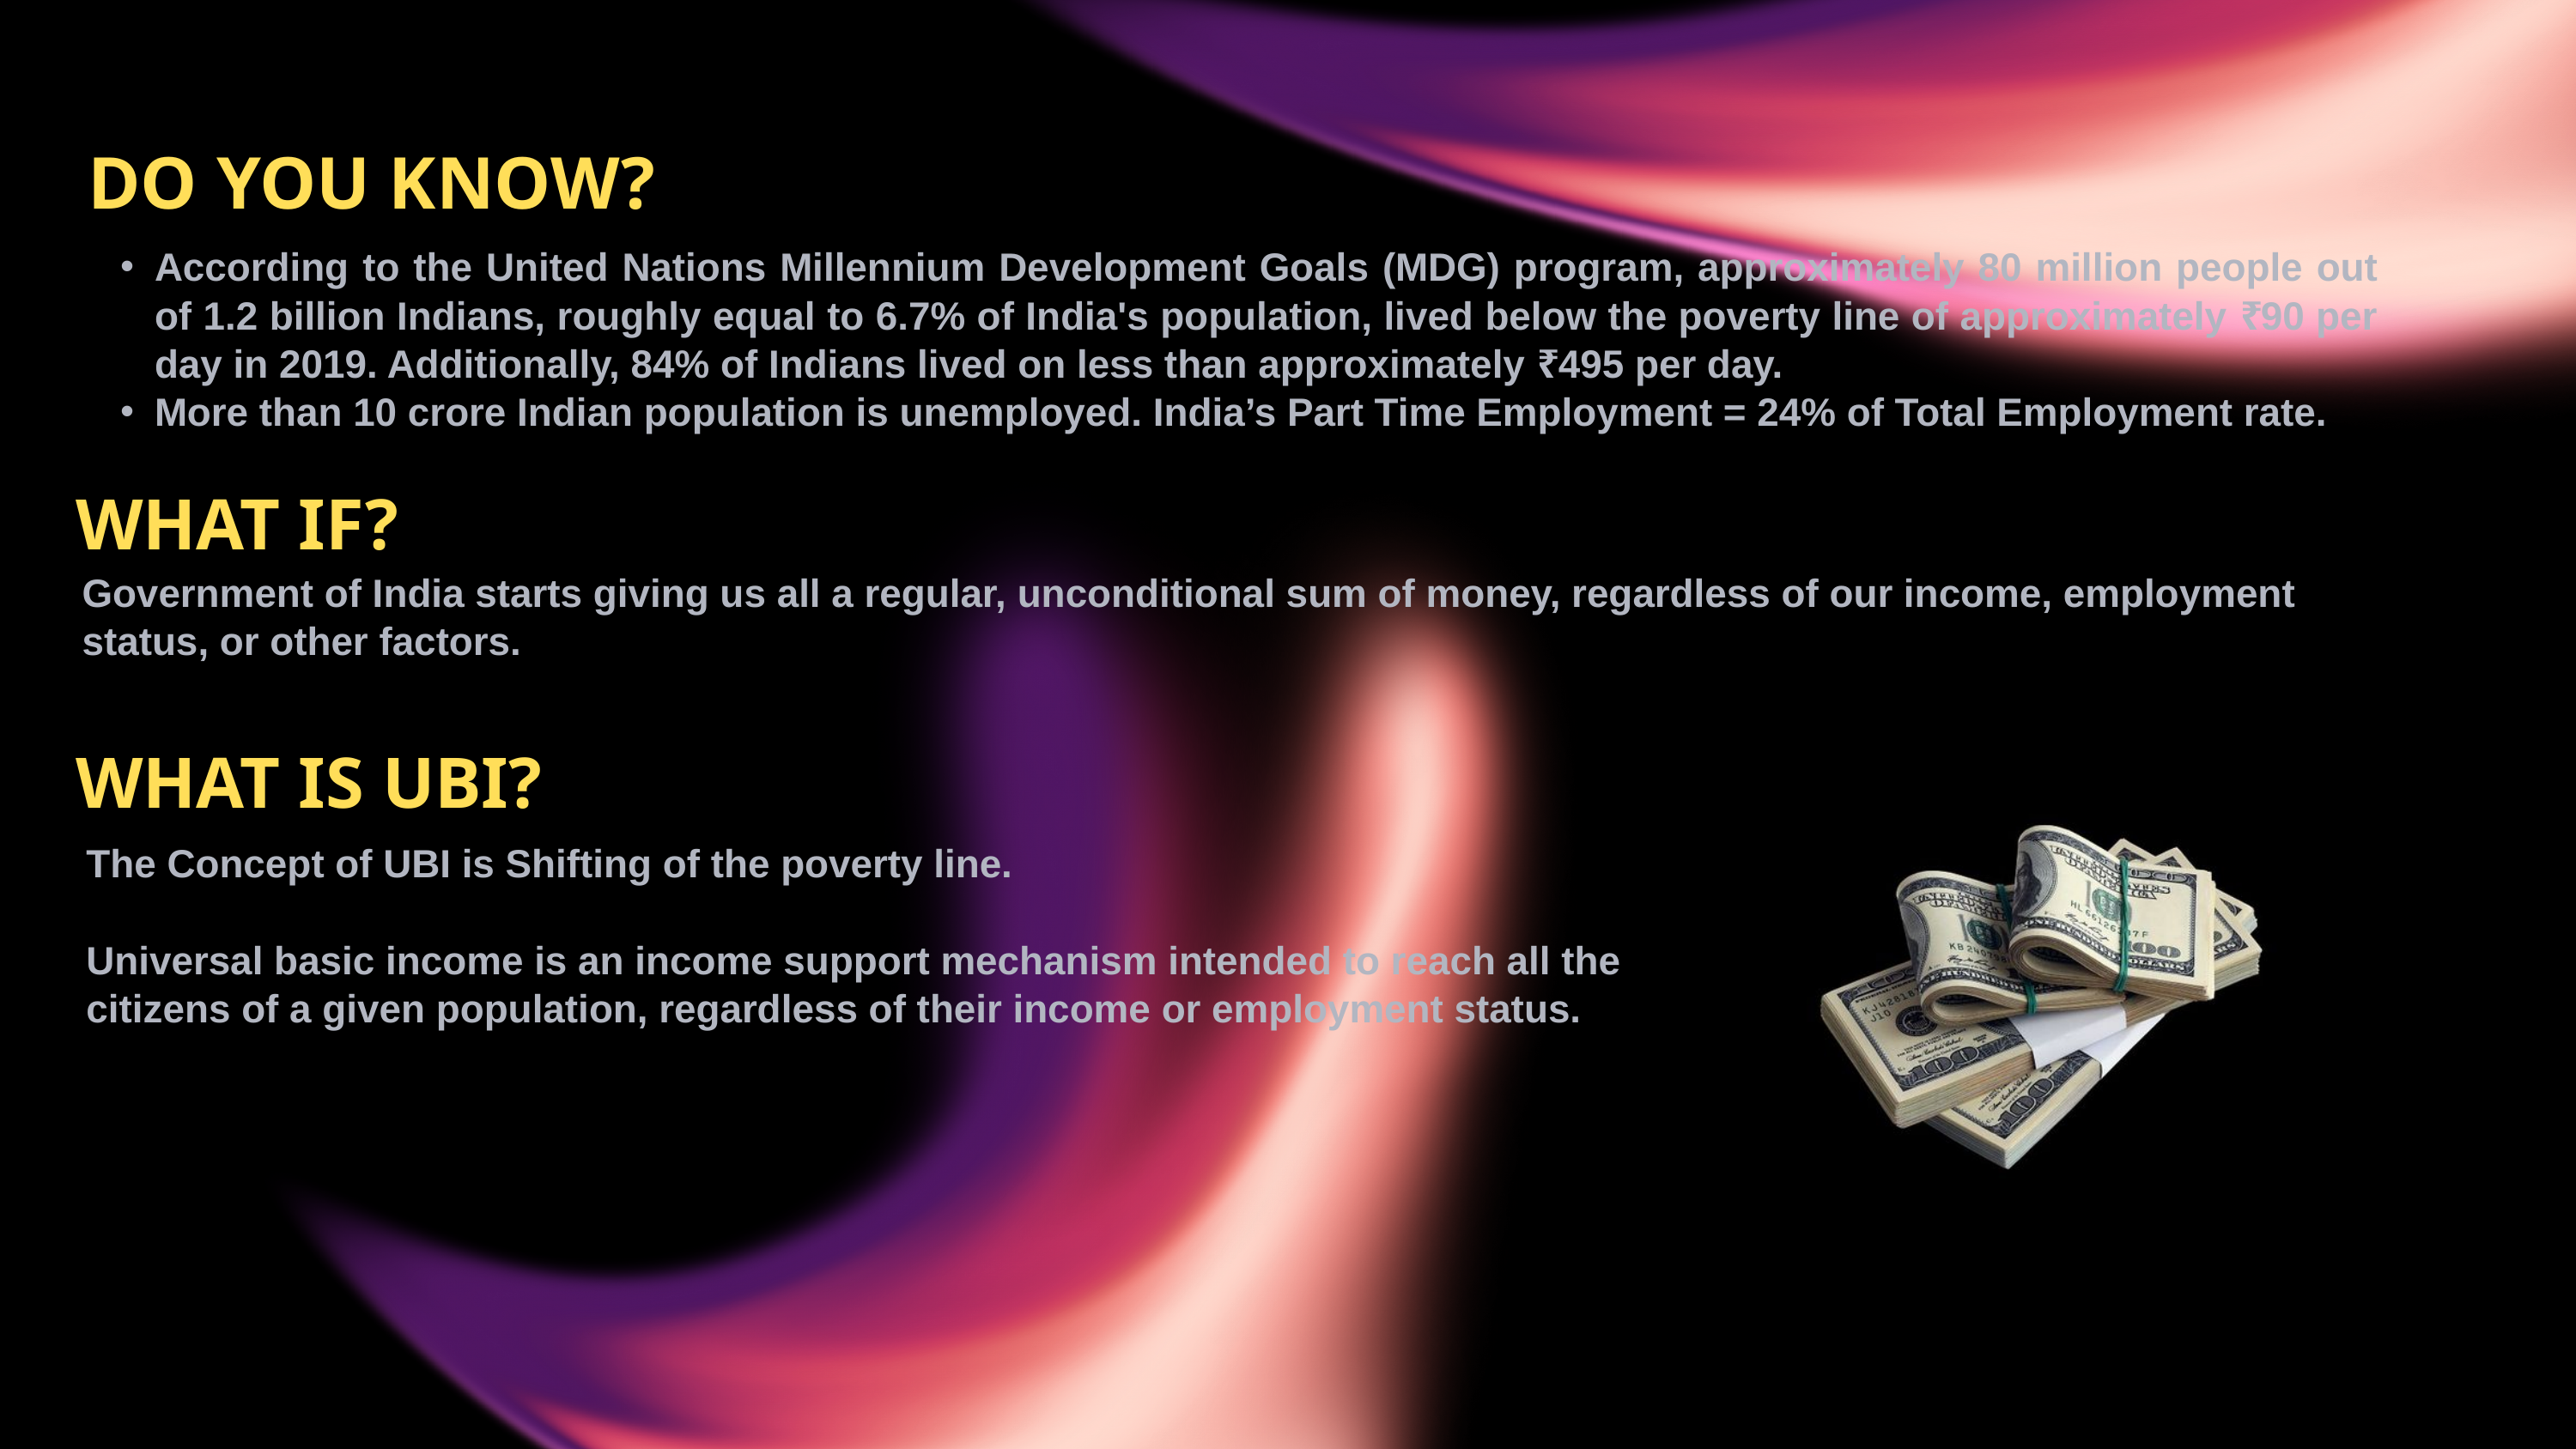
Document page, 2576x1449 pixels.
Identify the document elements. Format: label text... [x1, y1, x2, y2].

text_box [254, 447, 1589, 567]
text_box Government of India starts giving us all a regular, unconditional sum of money, regardless of our income, employment status, or other factors. [82, 567, 2363, 664]
text_box WHAT IF? [76, 488, 469, 564]
text_box [931, 0, 2576, 441]
text_box WHAT IS UBI? [76, 747, 597, 822]
text_box DO YOU KNOW? [76, 155, 669, 224]
text_box The Concept of UBI is Shifting of the poverty line. Universal basic income is an income support mechanism intended to reach all the citizens of a given population, regardless of their income or employment status. [86, 837, 1644, 1031]
text_box [254, 1031, 1589, 1449]
text_box [254, 664, 1589, 837]
picture [1649, 725, 2451, 1260]
text_box According to the United Nations Millennium Development Goals (MDG) program, approximately 80 million people out of 1.2 billion Indians, roughly equal to 6.7% of India's population, lived below the poverty line of approximately ₹90 per day in 2019. Additionally, 84% of Indians lived on less than approximately ₹495 per day. More than 10 crore Indian population is unemployed. India’s Part Time Employment = 24% of Total Employment rate. [86, 240, 2380, 434]
